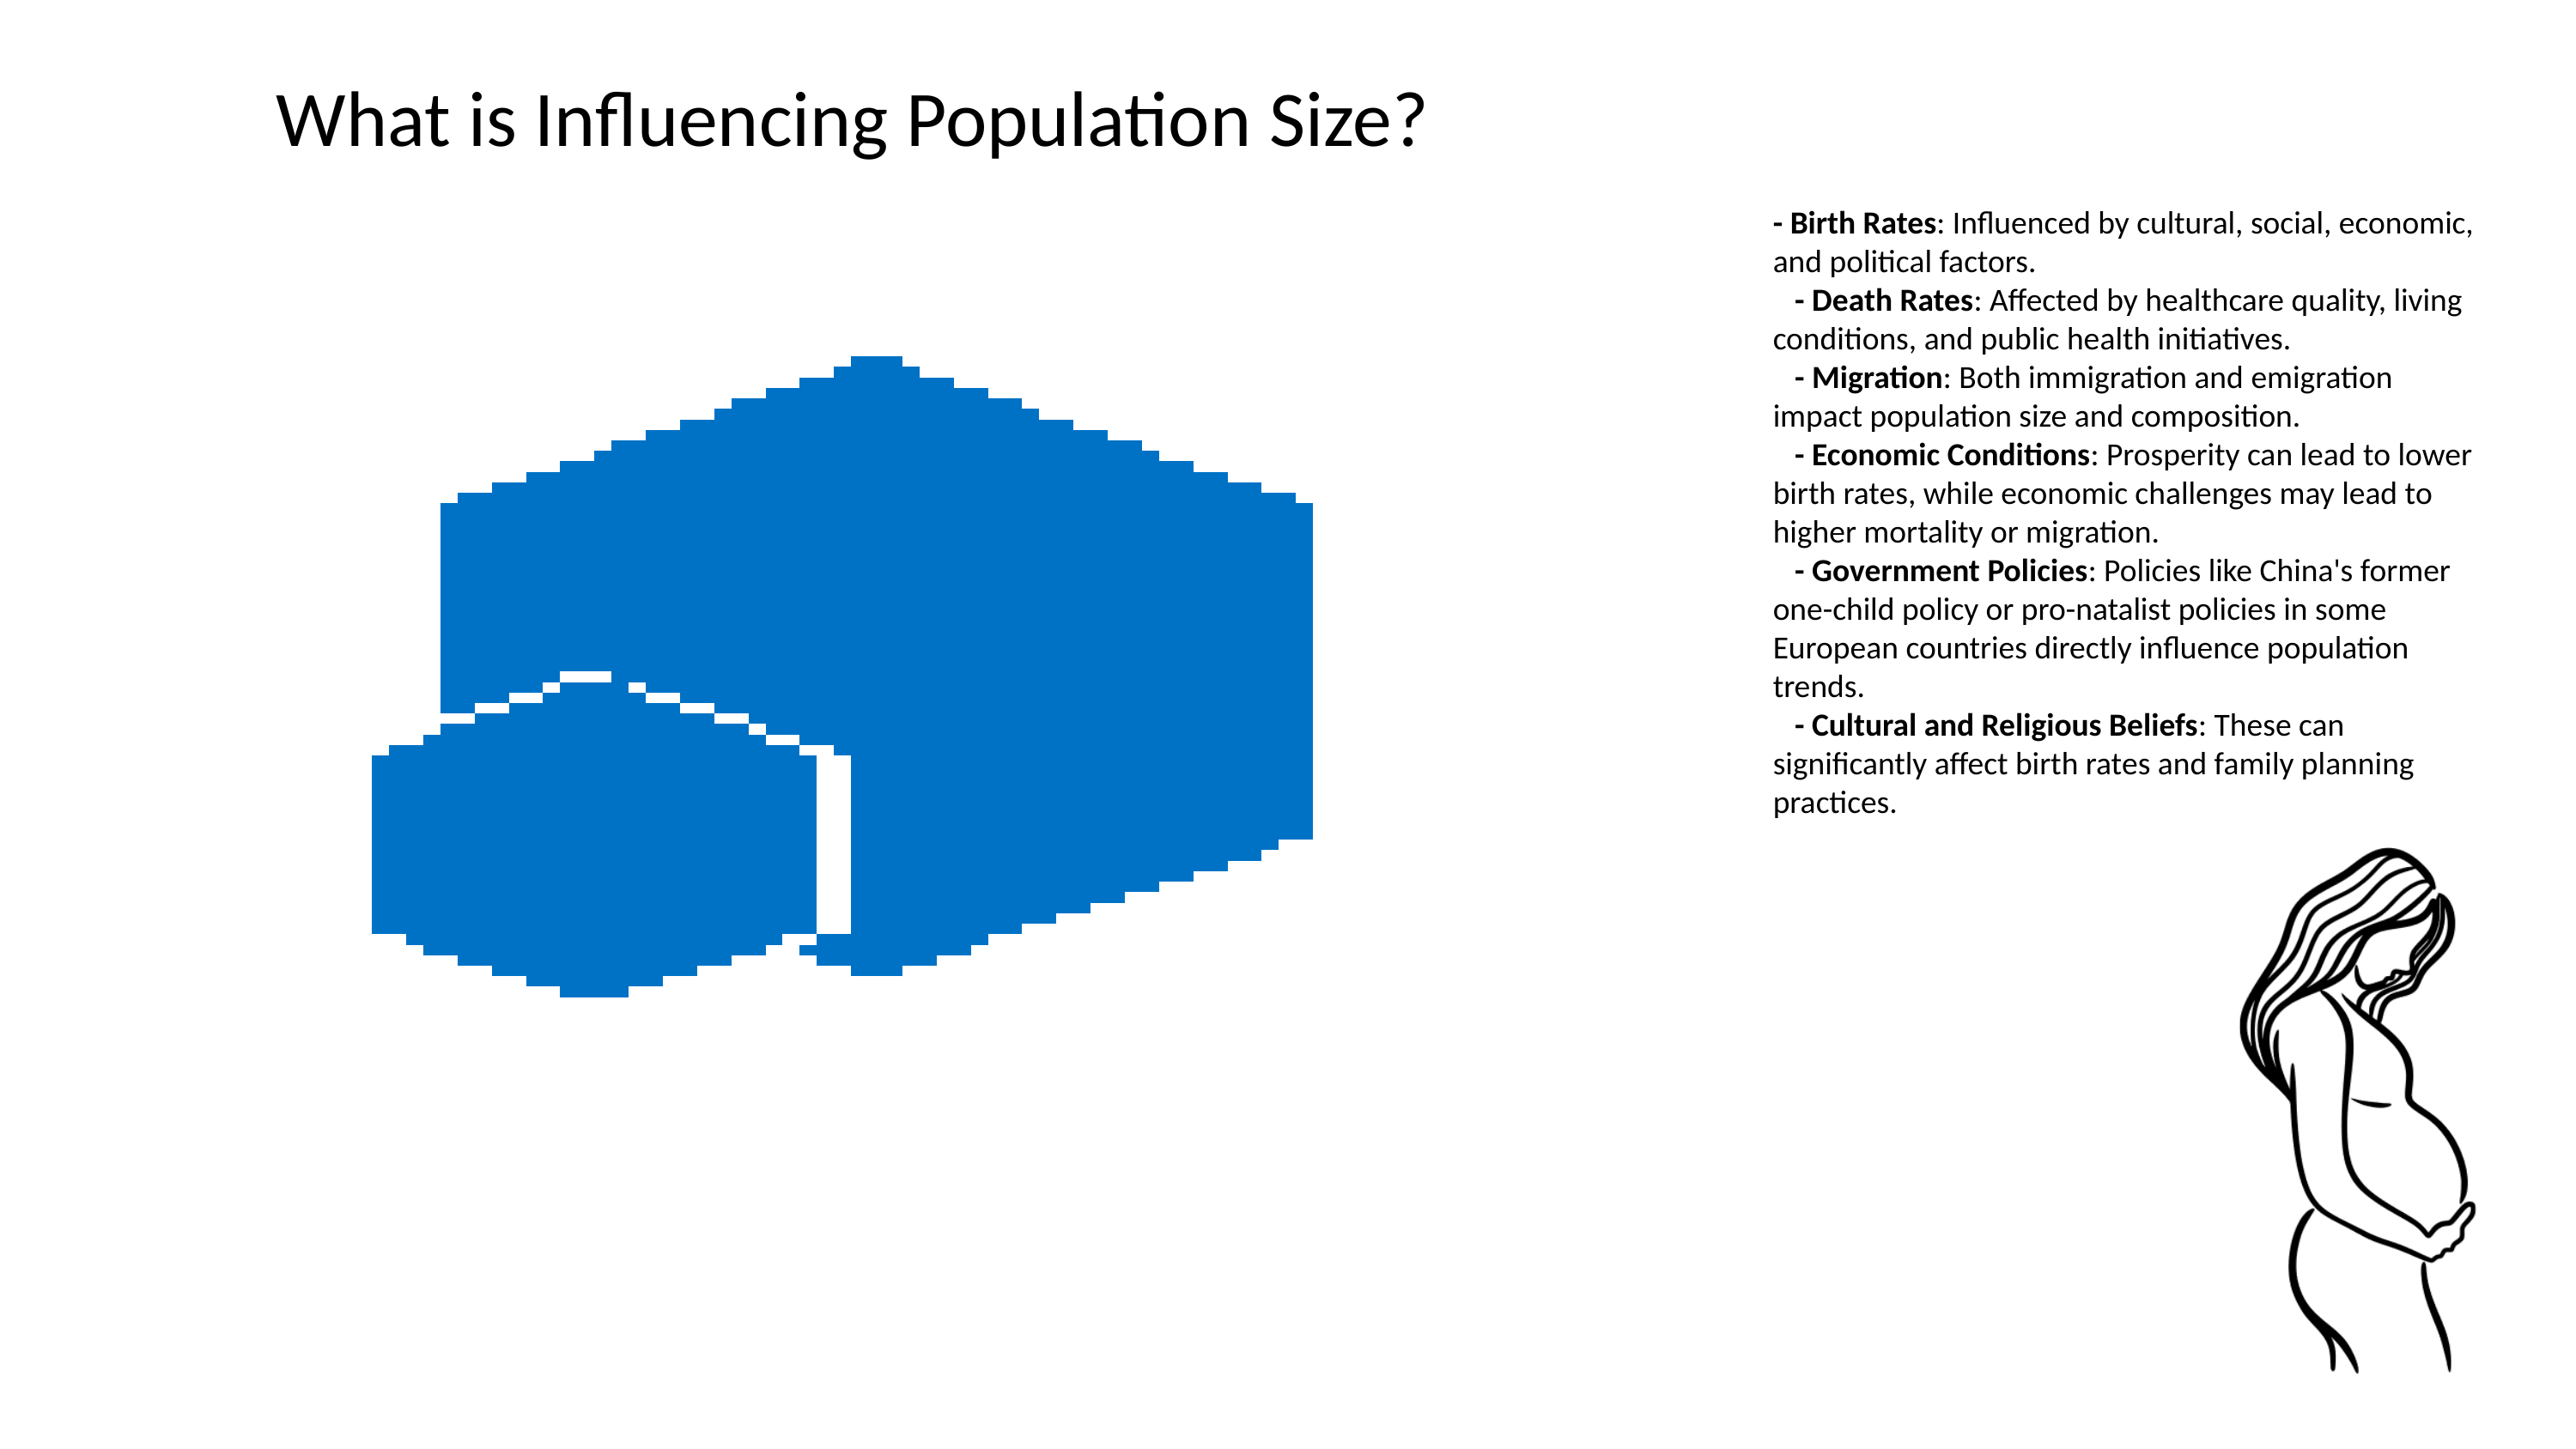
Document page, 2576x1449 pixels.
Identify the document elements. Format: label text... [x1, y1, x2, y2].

picture [64, 199, 1707, 1208]
text_box - Birth Rates: Influenced by cultural, social, economic, and political factors. - Death Rates: Affected by healthcare quality, living conditions, and public health initiatives. - Migration: Both immigration and emigration impact population size and composition. - Economic Conditions: Prosperity can lead to lower birth rates, while economic challenges may lead to higher mortality or migration. - Government Policies: Policies like China's former one-child policy or pro-natalist policies in some European countries directly influence population trends. - Cultural and Religious Beliefs: These can significantly affect birth rates and family planning practices. [1759, 195, 2490, 827]
title What is Influencing Population Size? [225, 34, 1481, 196]
picture [2146, 847, 2576, 1449]
